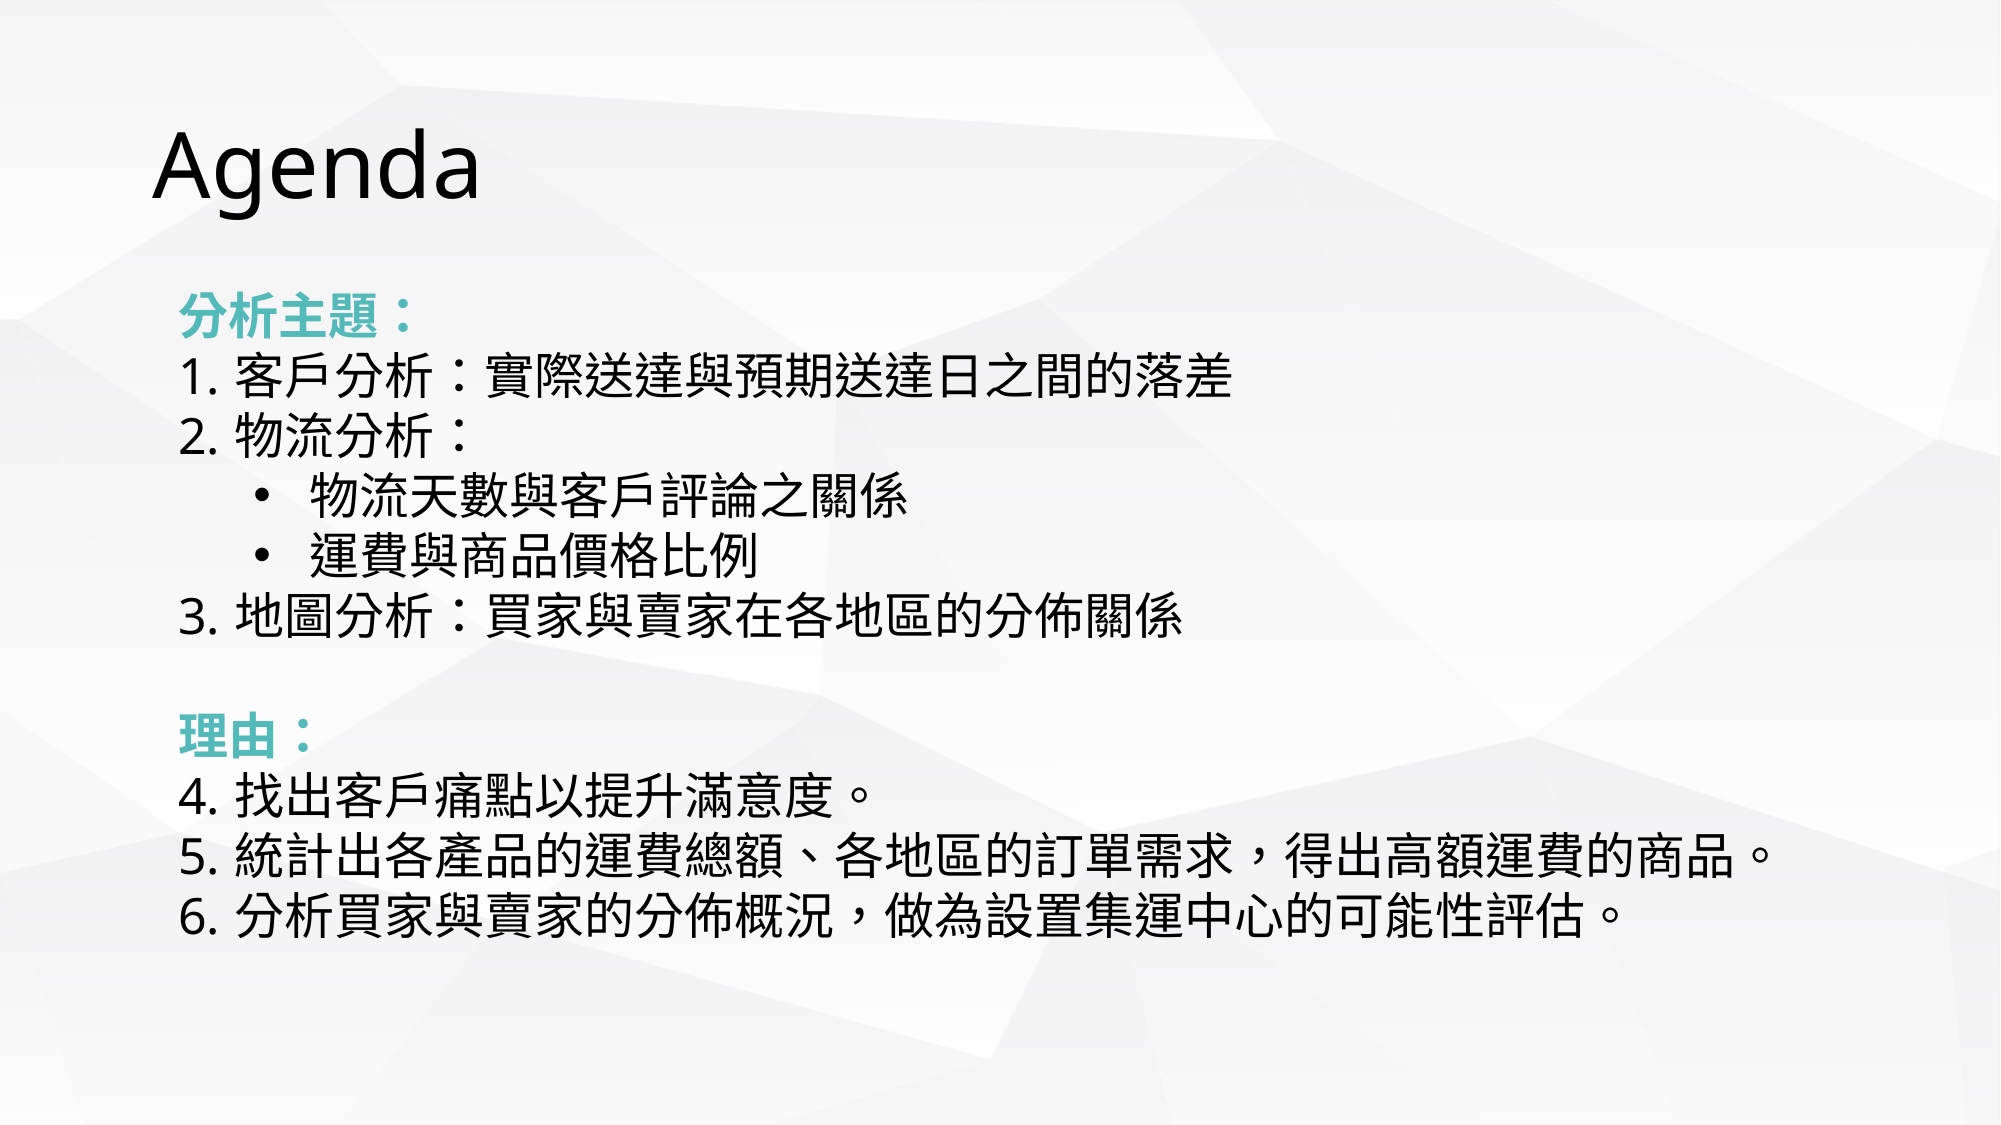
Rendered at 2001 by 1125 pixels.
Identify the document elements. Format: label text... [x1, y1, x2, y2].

text_box 分析主題： 客戶分析：實際送達與預期送達日之間的落差 物流分析： 物流天數與客戶評論之關係 運費與商品價格比例 地圖分析：買家與賣家在各地區的分佈關係 理由： 找出客戶痛點以提升滿意度。 統計出各產品的運費總額、各地區的訂單需求，得出高額運費的商品。 分析買家與賣家的分佈概況，做為設置集運中心的可能性評估。 [163, 277, 1889, 952]
picture [0, 0, 2001, 1125]
title Agenda [137, 59, 1863, 278]
